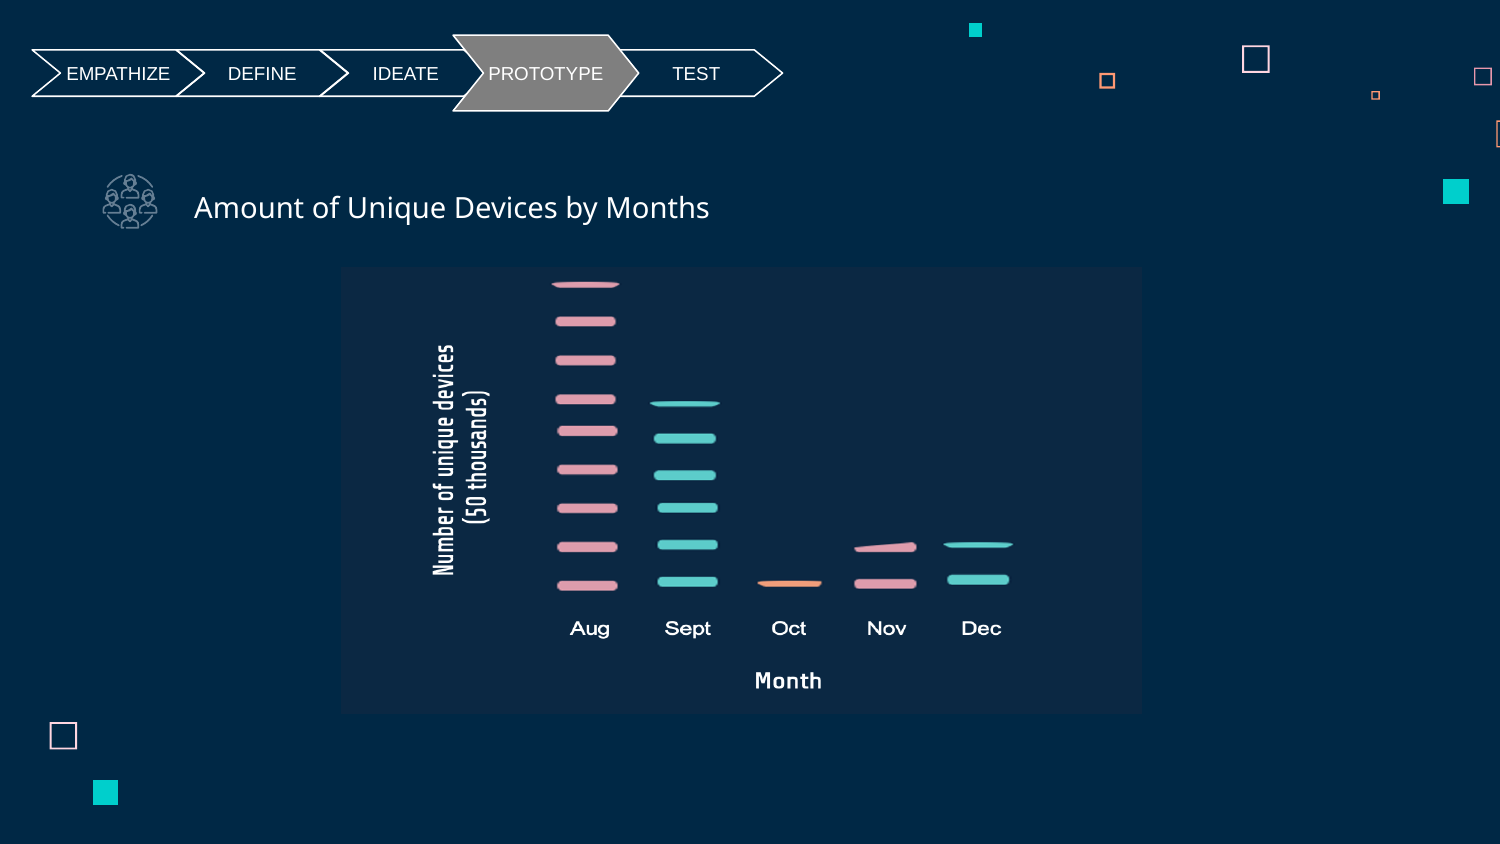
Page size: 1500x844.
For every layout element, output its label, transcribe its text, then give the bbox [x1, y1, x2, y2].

picture [341, 267, 1142, 715]
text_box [31, 34, 783, 112]
text_box Amount of Unique Devices by Months [179, 163, 1058, 240]
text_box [102, 173, 158, 229]
